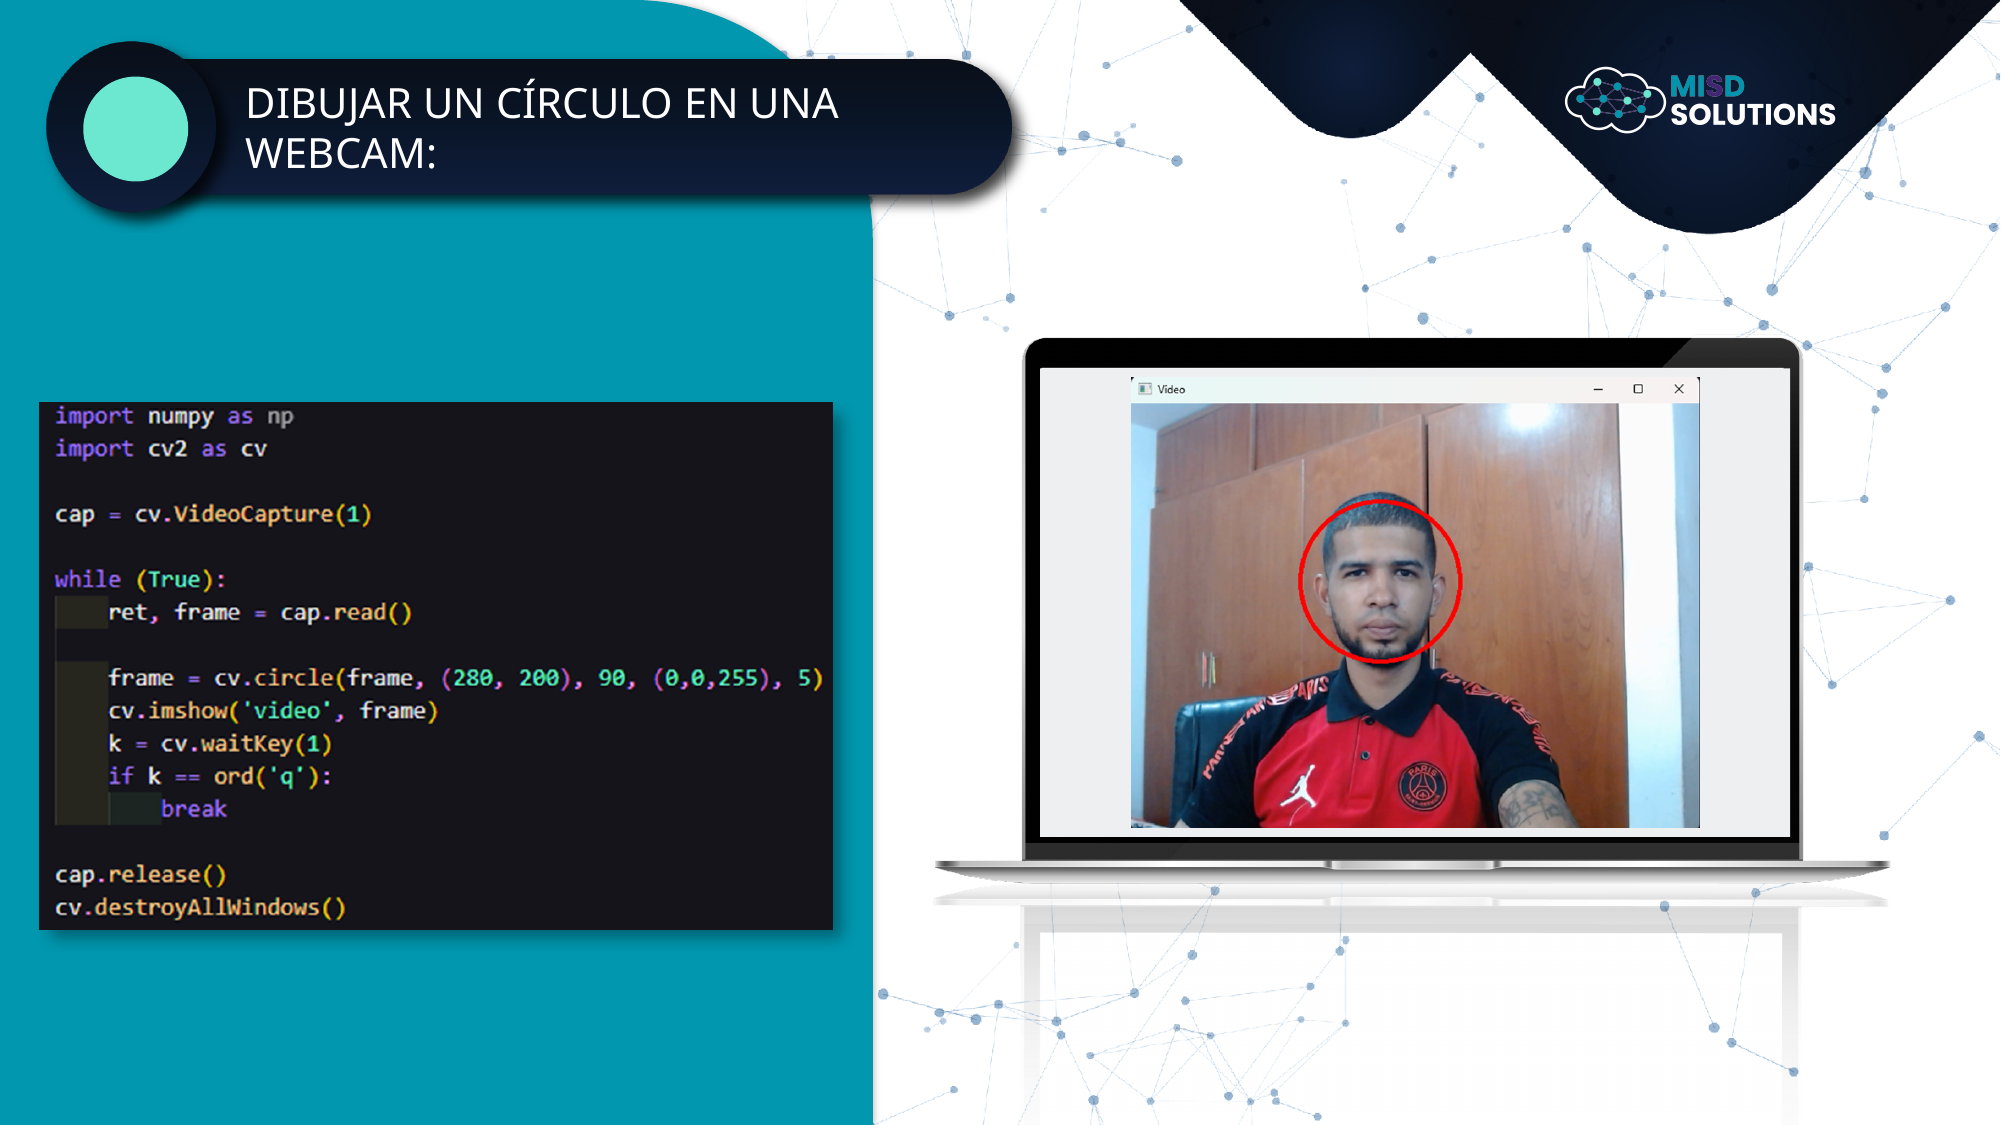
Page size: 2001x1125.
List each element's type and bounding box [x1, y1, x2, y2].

picture [0, 0, 2001, 1125]
text_box [0, 241, 873, 1125]
